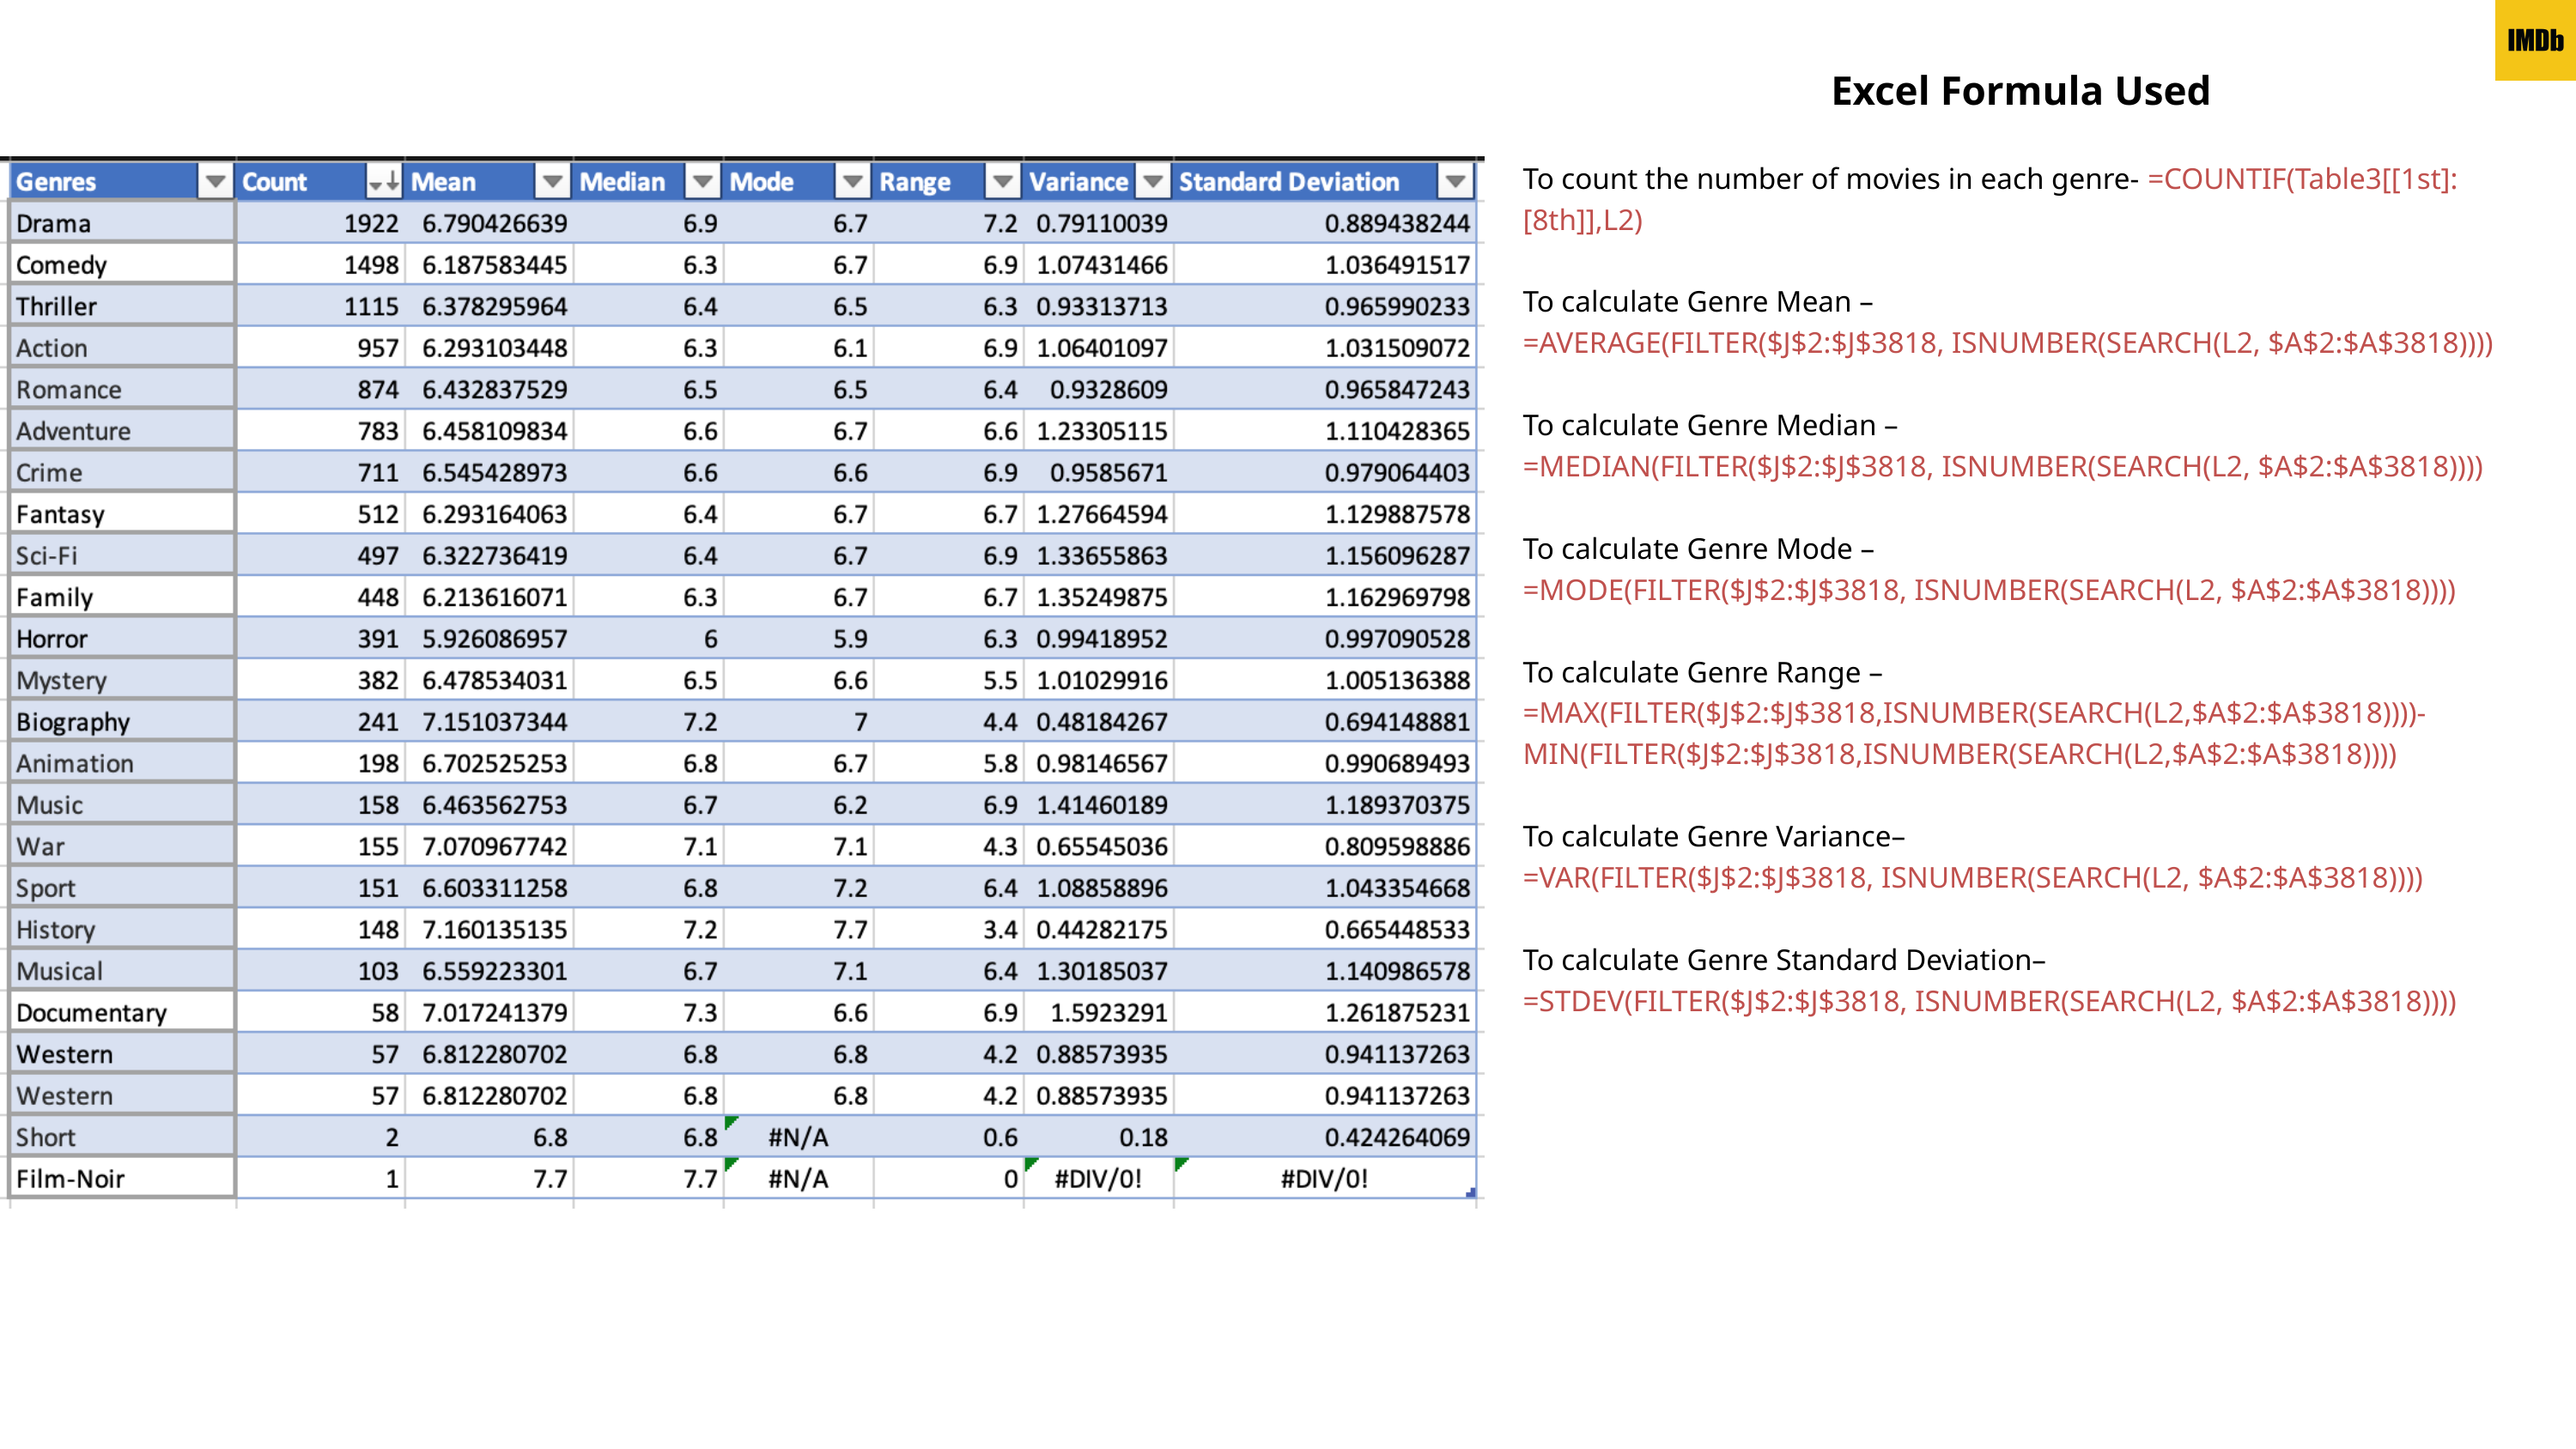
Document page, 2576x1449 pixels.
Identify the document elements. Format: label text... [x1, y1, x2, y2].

picture [0, 155, 1485, 1210]
picture [2494, 0, 2576, 81]
text_box Excel Formula Used To count the number of movies in each genre- =COUNTIF(Table3[[1st]:[8th]],L2) To calculate Genre Mean – =AVERAGE(FILTER($J$2:$J$3818, ISNUMBER(SEARCH(L2, $A$2:$A$3818)))) To calculate Genre Median – =MEDIAN(FILTER($J$2:$J$3818, ISNUMBER(SEARCH(L2, $A$2:$A$3818)))) To calculate Genre Mode – =MODE(FILTER($J$2:$J$3818, ISNUMBER(SEARCH(L2, $A$2:$A$3818)))) To calculate Genre Range – =MAX(FILTER($J$2:$J$3818,ISNUMBER(SEARCH(L2,$A$2:$A$3818))))-MIN(FILTER($J$2:$J$3818,ISNUMBER(SEARCH(L2,$A$2:$A$3818)))) To calculate Genre Variance– =VAR(FILTER($J$2:$J$3818, ISNUMBER(SEARCH(L2, $A$2:$A$3818)))) To calculate Genre Standard Deviation– =STDEV(FILTER($J$2:$J$3818, ISNUMBER(SEARCH(L2, $A$2:$A$3818)))) [1522, 56, 2520, 1357]
